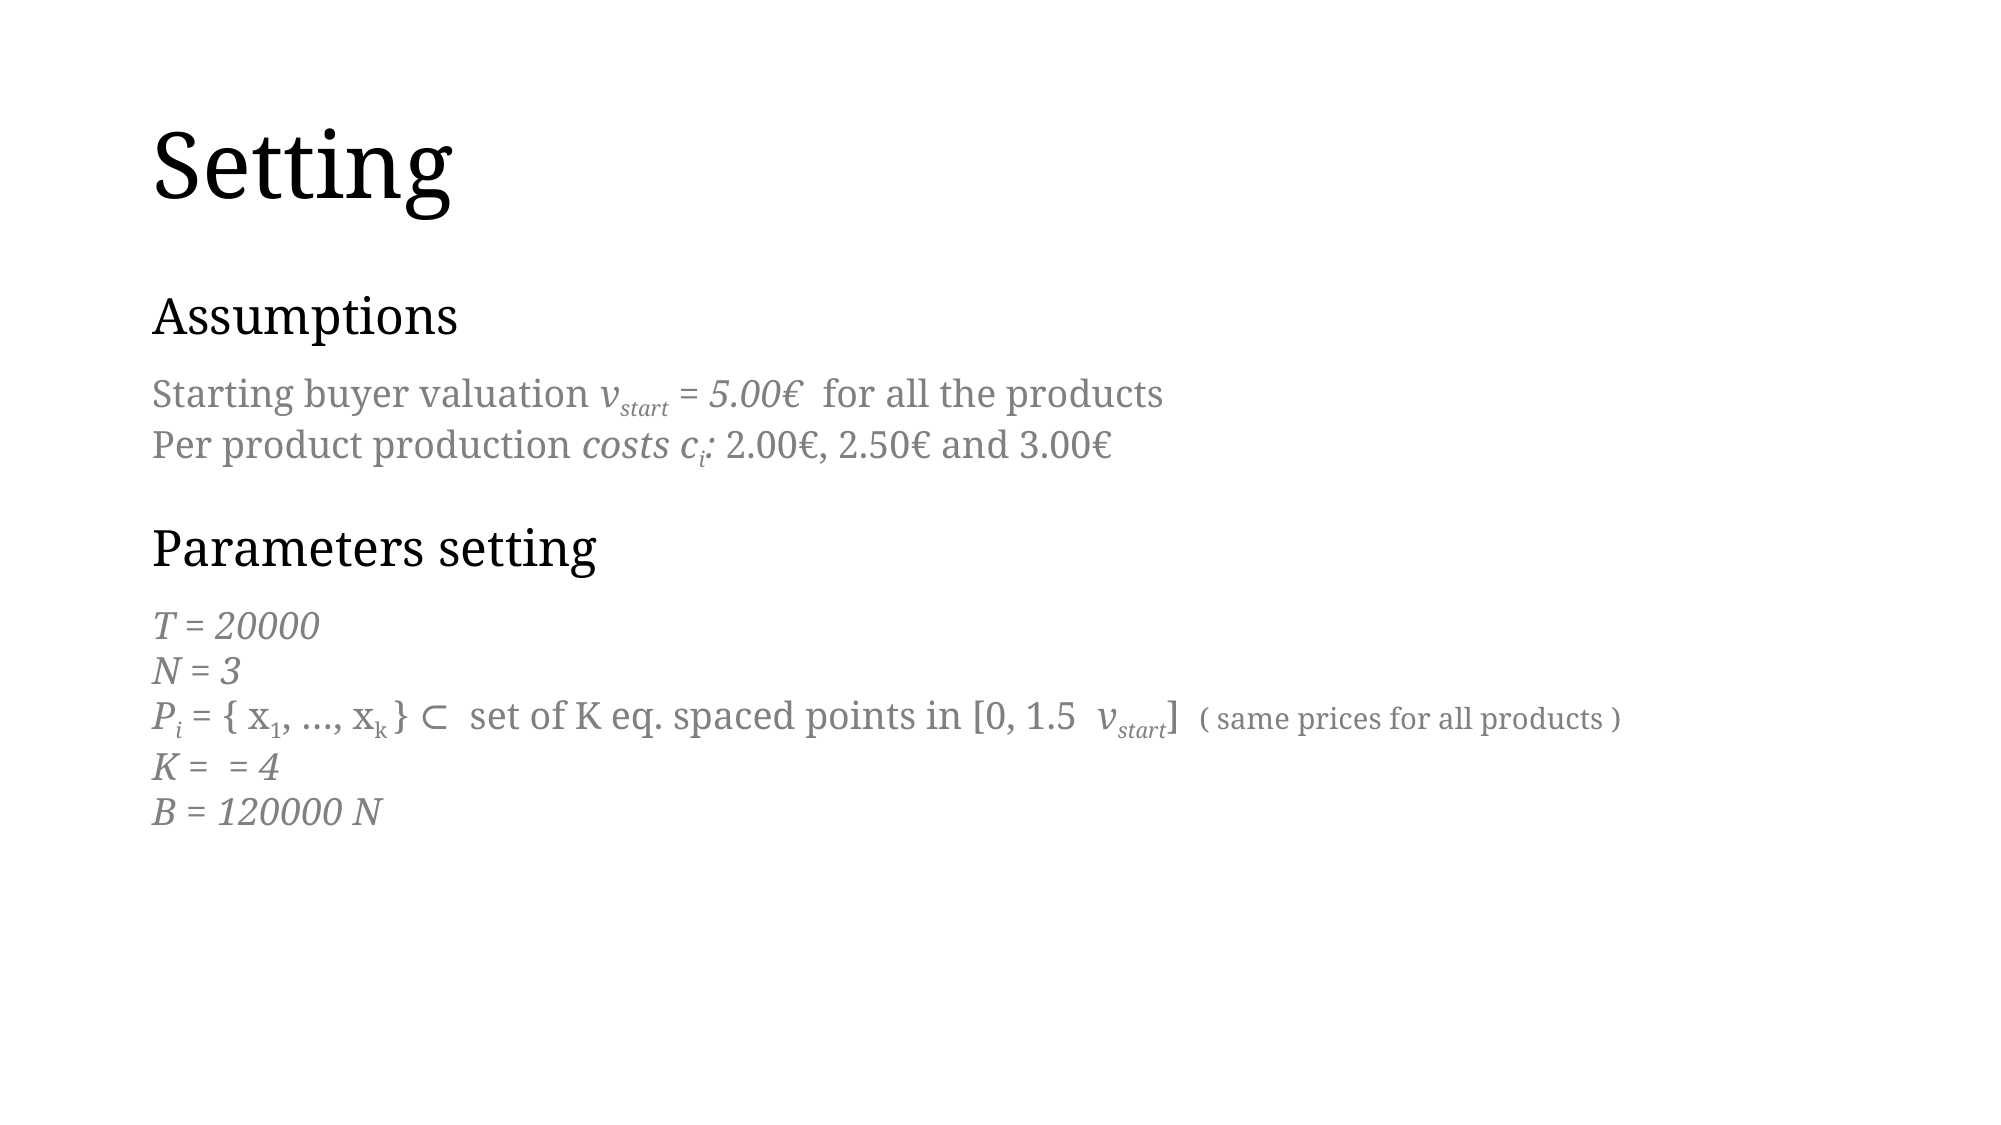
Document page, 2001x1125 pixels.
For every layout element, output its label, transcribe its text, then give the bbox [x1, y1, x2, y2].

title Setting [137, 59, 1863, 278]
